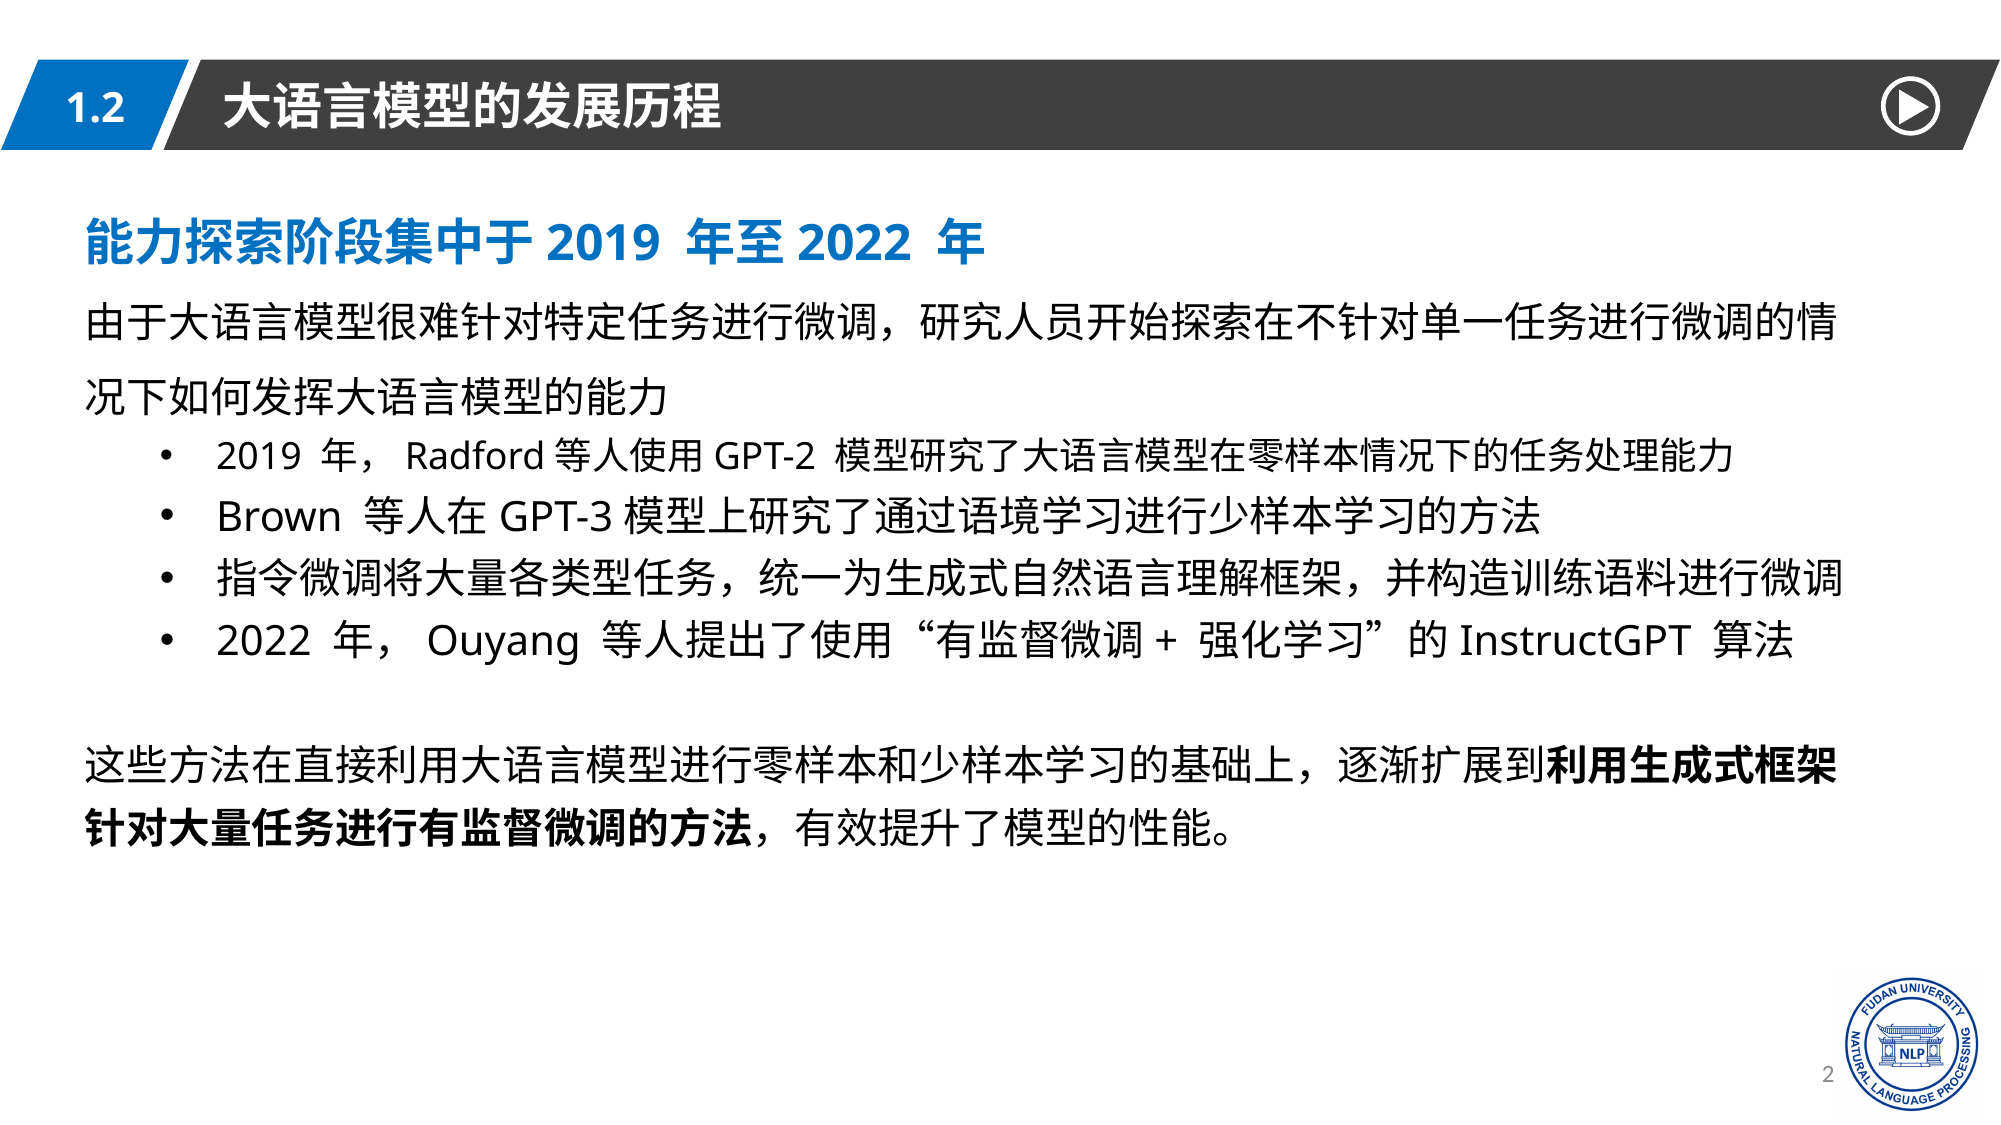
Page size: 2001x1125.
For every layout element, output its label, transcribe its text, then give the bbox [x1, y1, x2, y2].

text_box 能力探索阶段集中于2019 年至2022 年 由于大语言模型很难针对特定任务进行微调，研究人员开始探索在不针对单一任务进行微调的情况下如何发挥大语言模型的能力 2019 年，Radford等人使用GPT-2 模型研究了大语言模型在零样本情况下的任务处理能力 Brown 等人在GPT-3模型上研究了通过语境学习进行少样本学习的方法 指令微调将大量各类型任务，统一为生成式自然语言理解框架，并构造训练语料进行微调 2022 年，Ouyang 等人提出了使用“有监督微调+ 强化学习”的InstructGPT 算法 这些方法在直接利用大语言模型进行零样本和少样本学习的基础上，逐渐扩展到利用生成式框架针对大量任务进行有监督微调的方法，有效提升了模型的性能。 [70, 173, 1871, 860]
text_box [163, 59, 2000, 150]
picture [1834, 972, 1985, 1117]
text_box [32, 59, 189, 120]
text_box 1.2 [26, 73, 164, 138]
text_box 大语言模型的发展历程 [207, 66, 738, 142]
slide_number 22 [1412, 1042, 1863, 1103]
text_box [1, 89, 157, 150]
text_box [1883, 78, 1939, 134]
